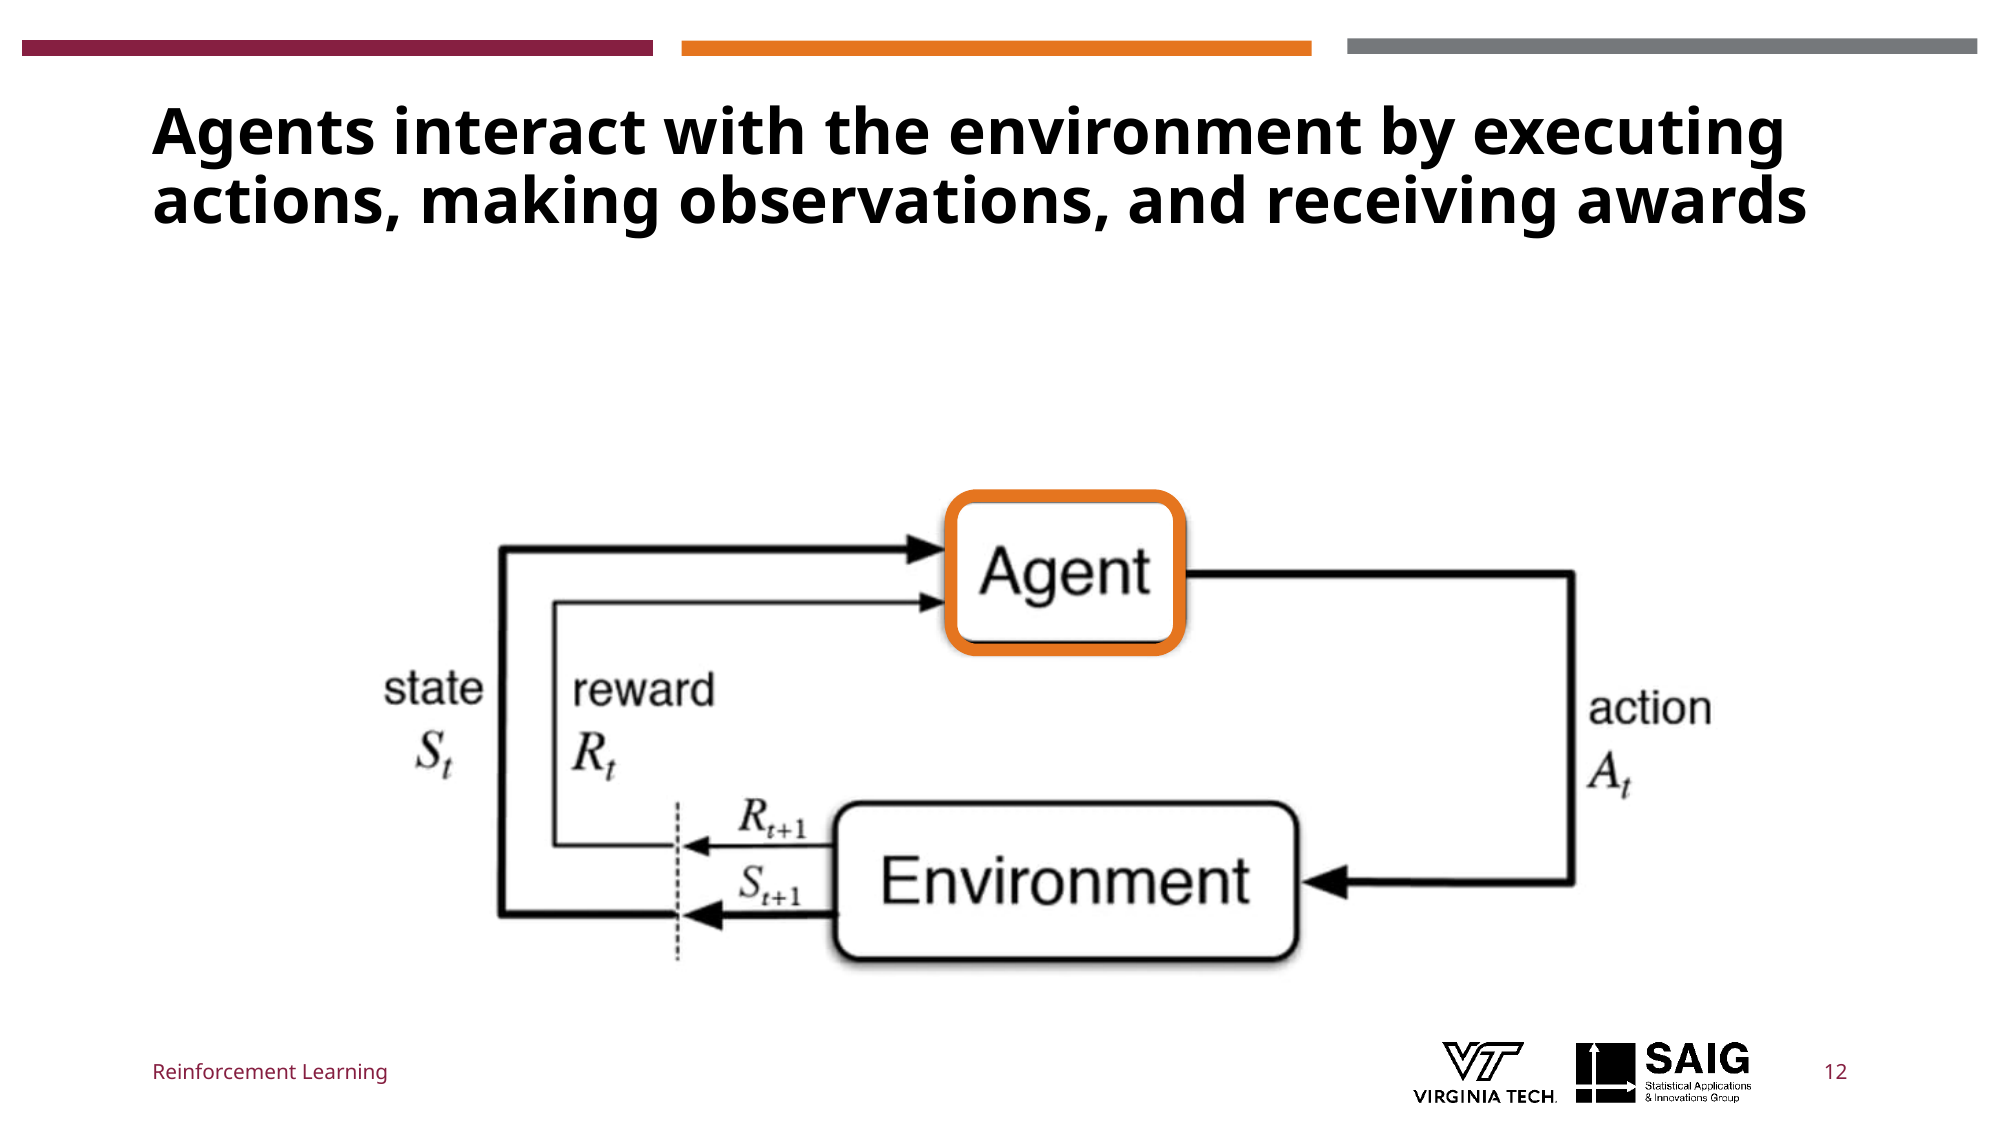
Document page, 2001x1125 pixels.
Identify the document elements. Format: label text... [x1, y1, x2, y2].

title Agents interact with the environment by executing actions, making observations, and receiving awards [137, 59, 1863, 278]
picture [347, 444, 1752, 1014]
slide_number 12 [1412, 1042, 1863, 1103]
footer Reinforcement Learning [137, 1042, 813, 1103]
